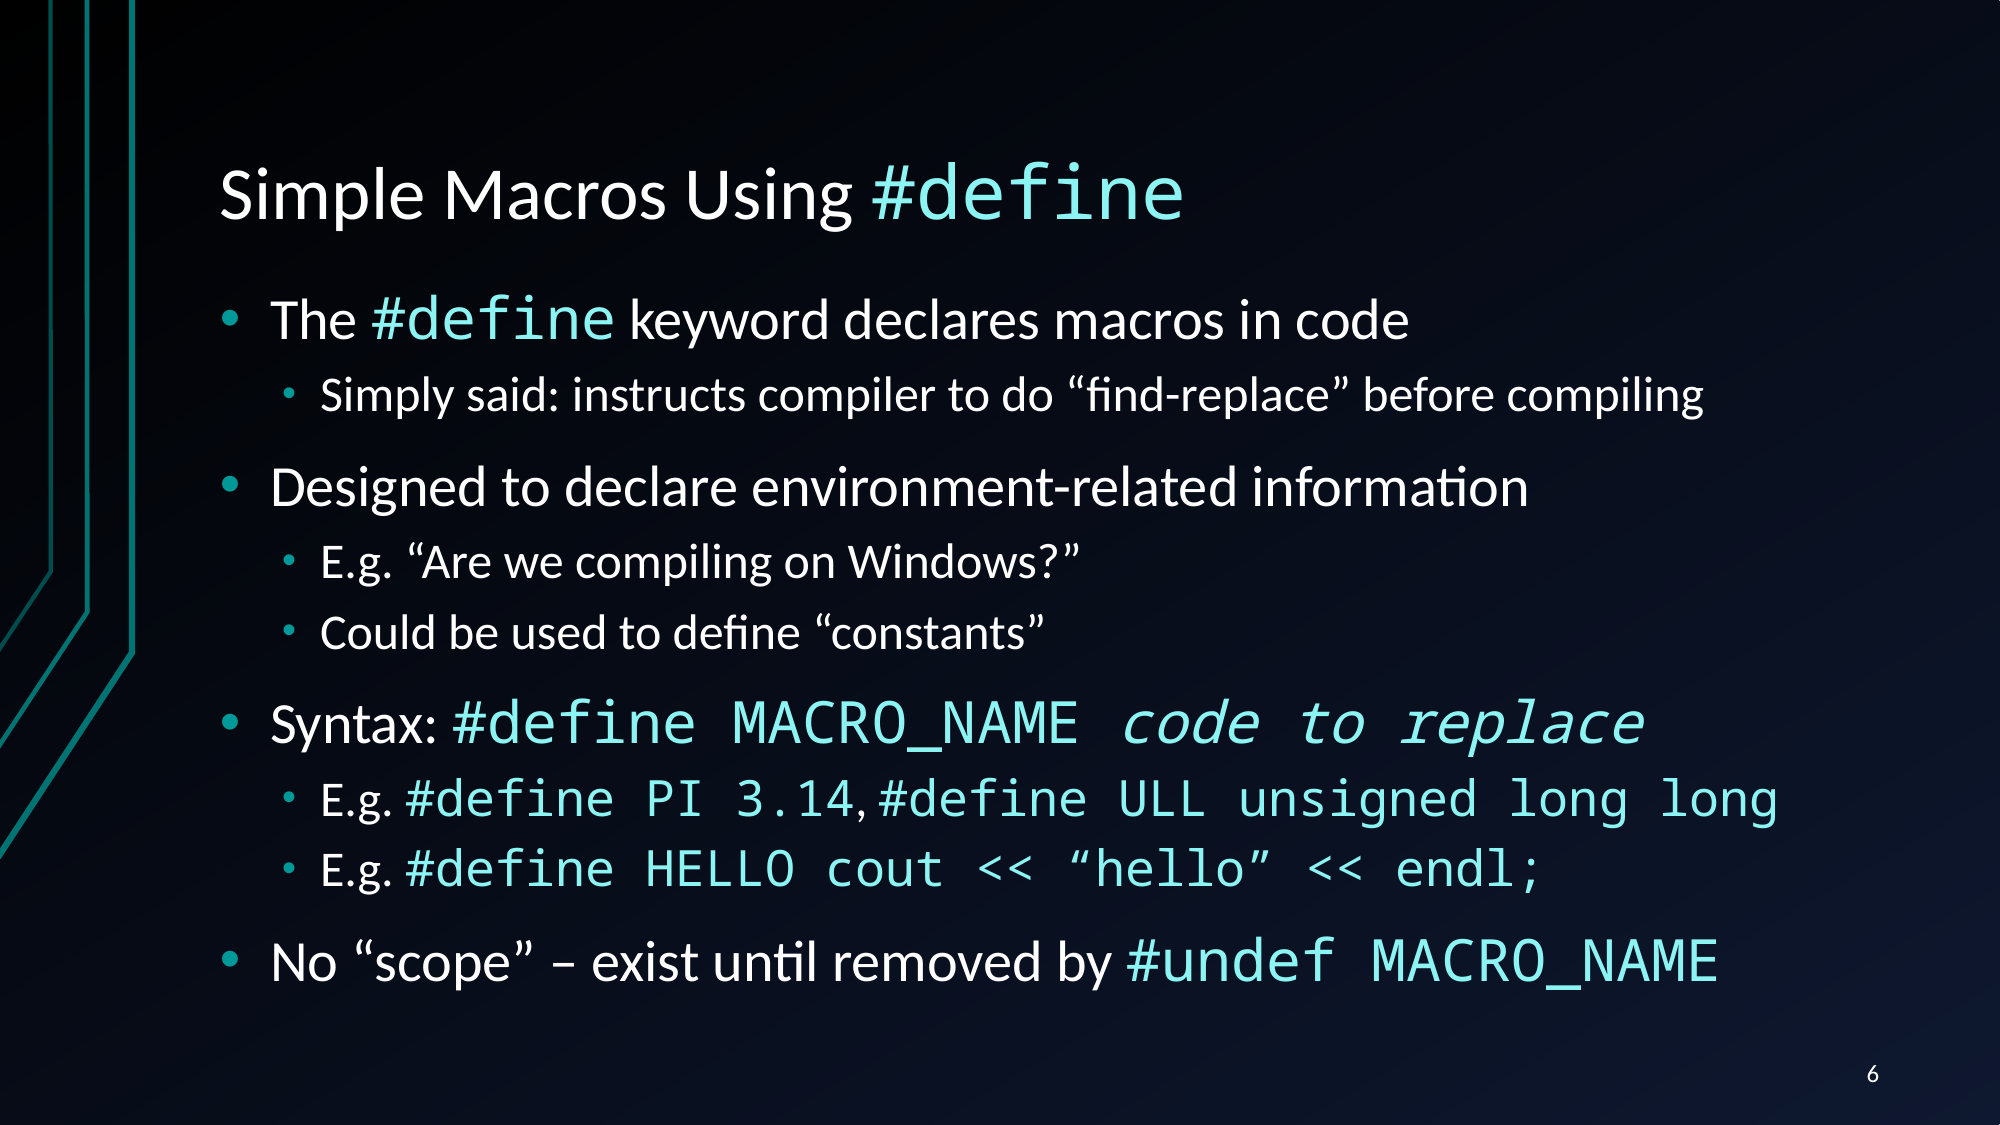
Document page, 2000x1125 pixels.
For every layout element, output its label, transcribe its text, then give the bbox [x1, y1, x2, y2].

slide_number 6 [1732, 1042, 1900, 1103]
list The #define keyword declares macros in code Simply said: instructs compiler to do “find-replace” before compiling Designed to declare environment-related information E.g. “Are we compiling on Windows?” Could be used to define “constants” Syntax: #define MACRO_NAME code to replace E.g. #define PI 3.14, #define ULL unsigned long long E.g. #define HELLO cout << “hello” << endl; No “scope” – exist until removed by #undef MACRO_NAME [199, 279, 1900, 1012]
title Simple Macros Using #define [199, 45, 1900, 246]
